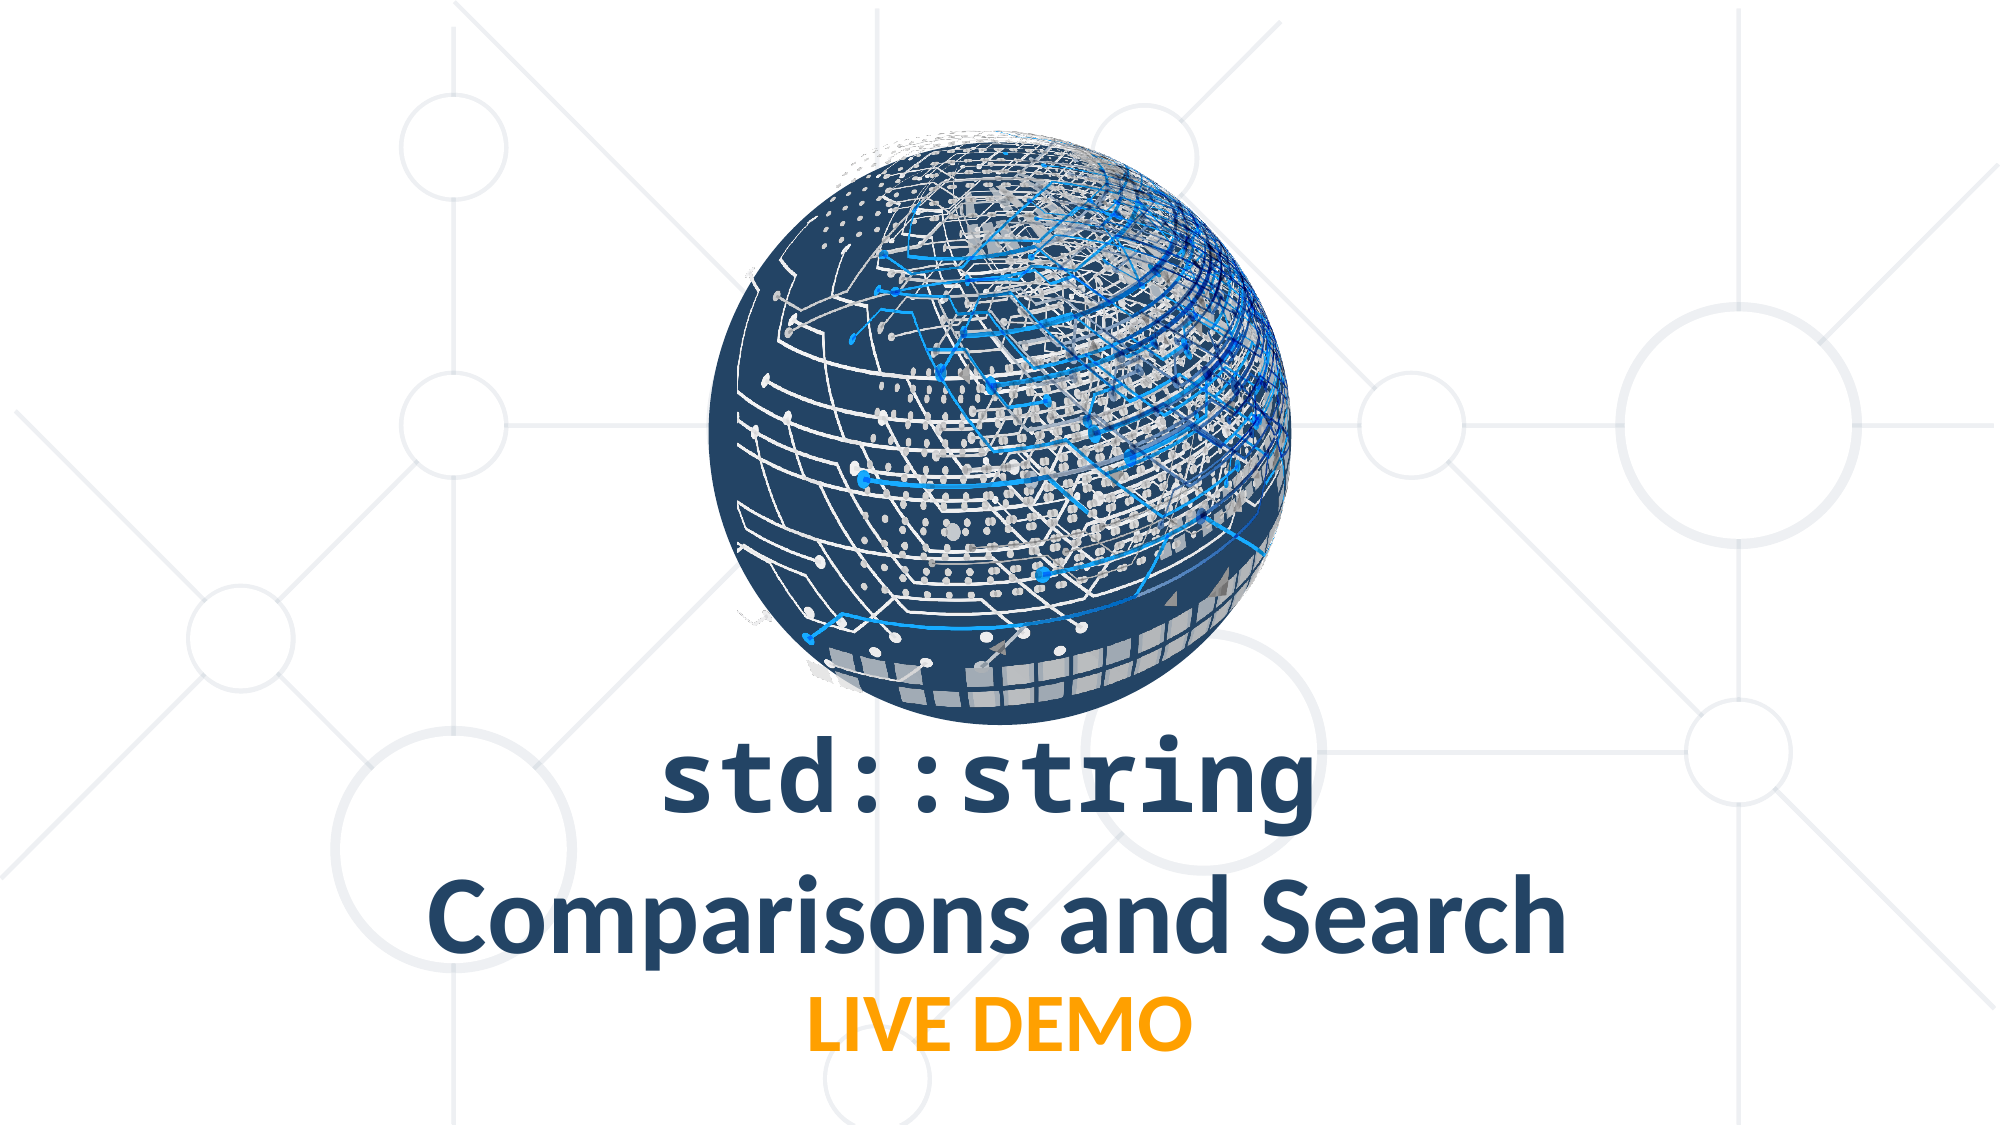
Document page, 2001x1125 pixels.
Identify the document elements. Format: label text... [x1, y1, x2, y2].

list std::string Comparisons and Search [100, 771, 1900, 898]
list LIVE DEMO [101, 975, 1899, 1057]
picture [737, 49, 1313, 738]
